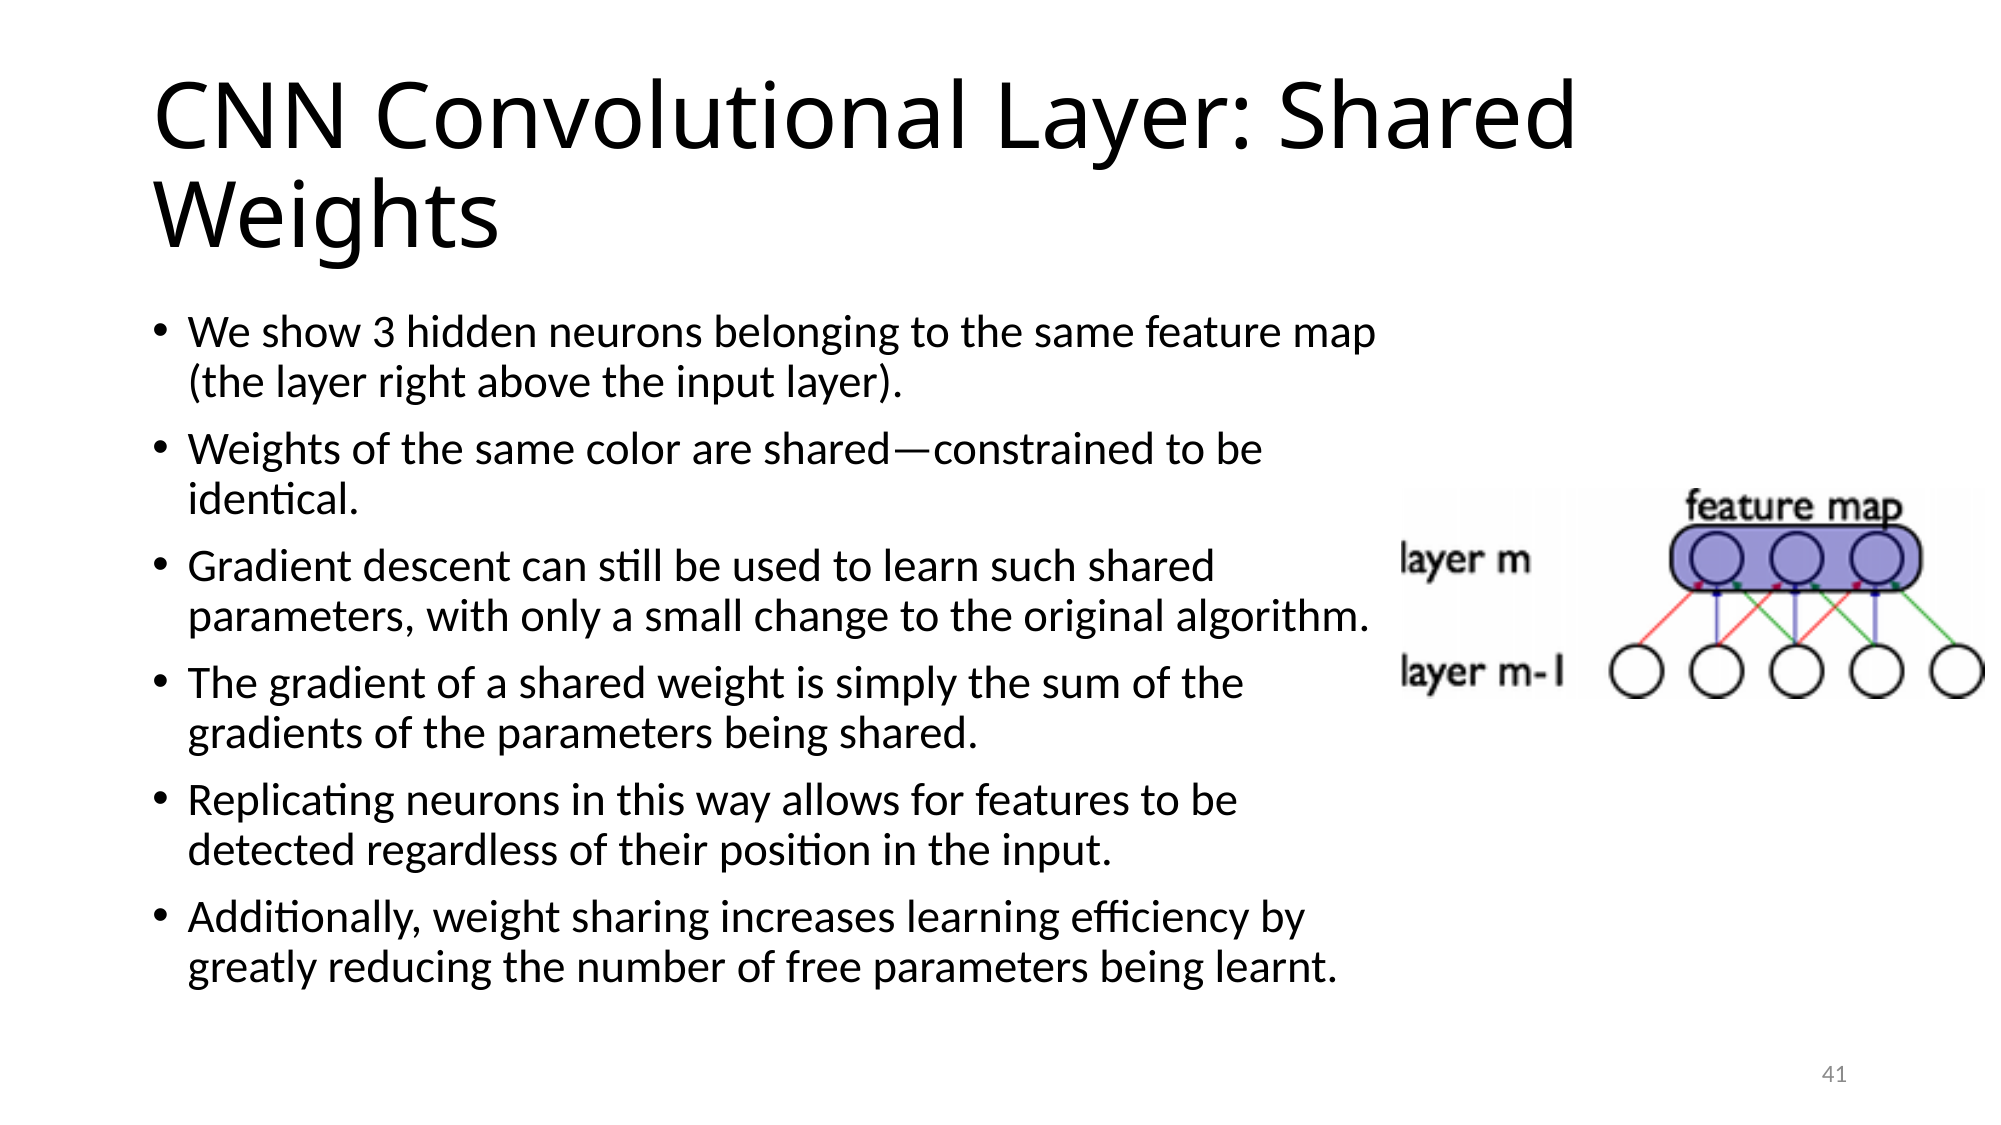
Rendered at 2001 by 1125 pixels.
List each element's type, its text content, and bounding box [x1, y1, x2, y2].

title CNN Convolutional Layer: Shared Weights [137, 59, 1863, 278]
slide_number 41 [1412, 1042, 1863, 1103]
picture [1401, 488, 1985, 699]
list We show 3 hidden neurons belonging to the same feature map (the layer right above the input layer). Weights of the same color are shared—constrained to be identical. Gradient descent can still be used to learn such shared parameters, with only a small change to the original algorithm. The gradient of a shared weight is simply the sum of the gradients of the parameters being shared. Replicating neurons in this way allows for features to be detected regardless of their position in the input. Additionally, weight sharing increases learning efficiency by greatly reducing the number of free parameters being learnt. [137, 299, 1402, 1014]
